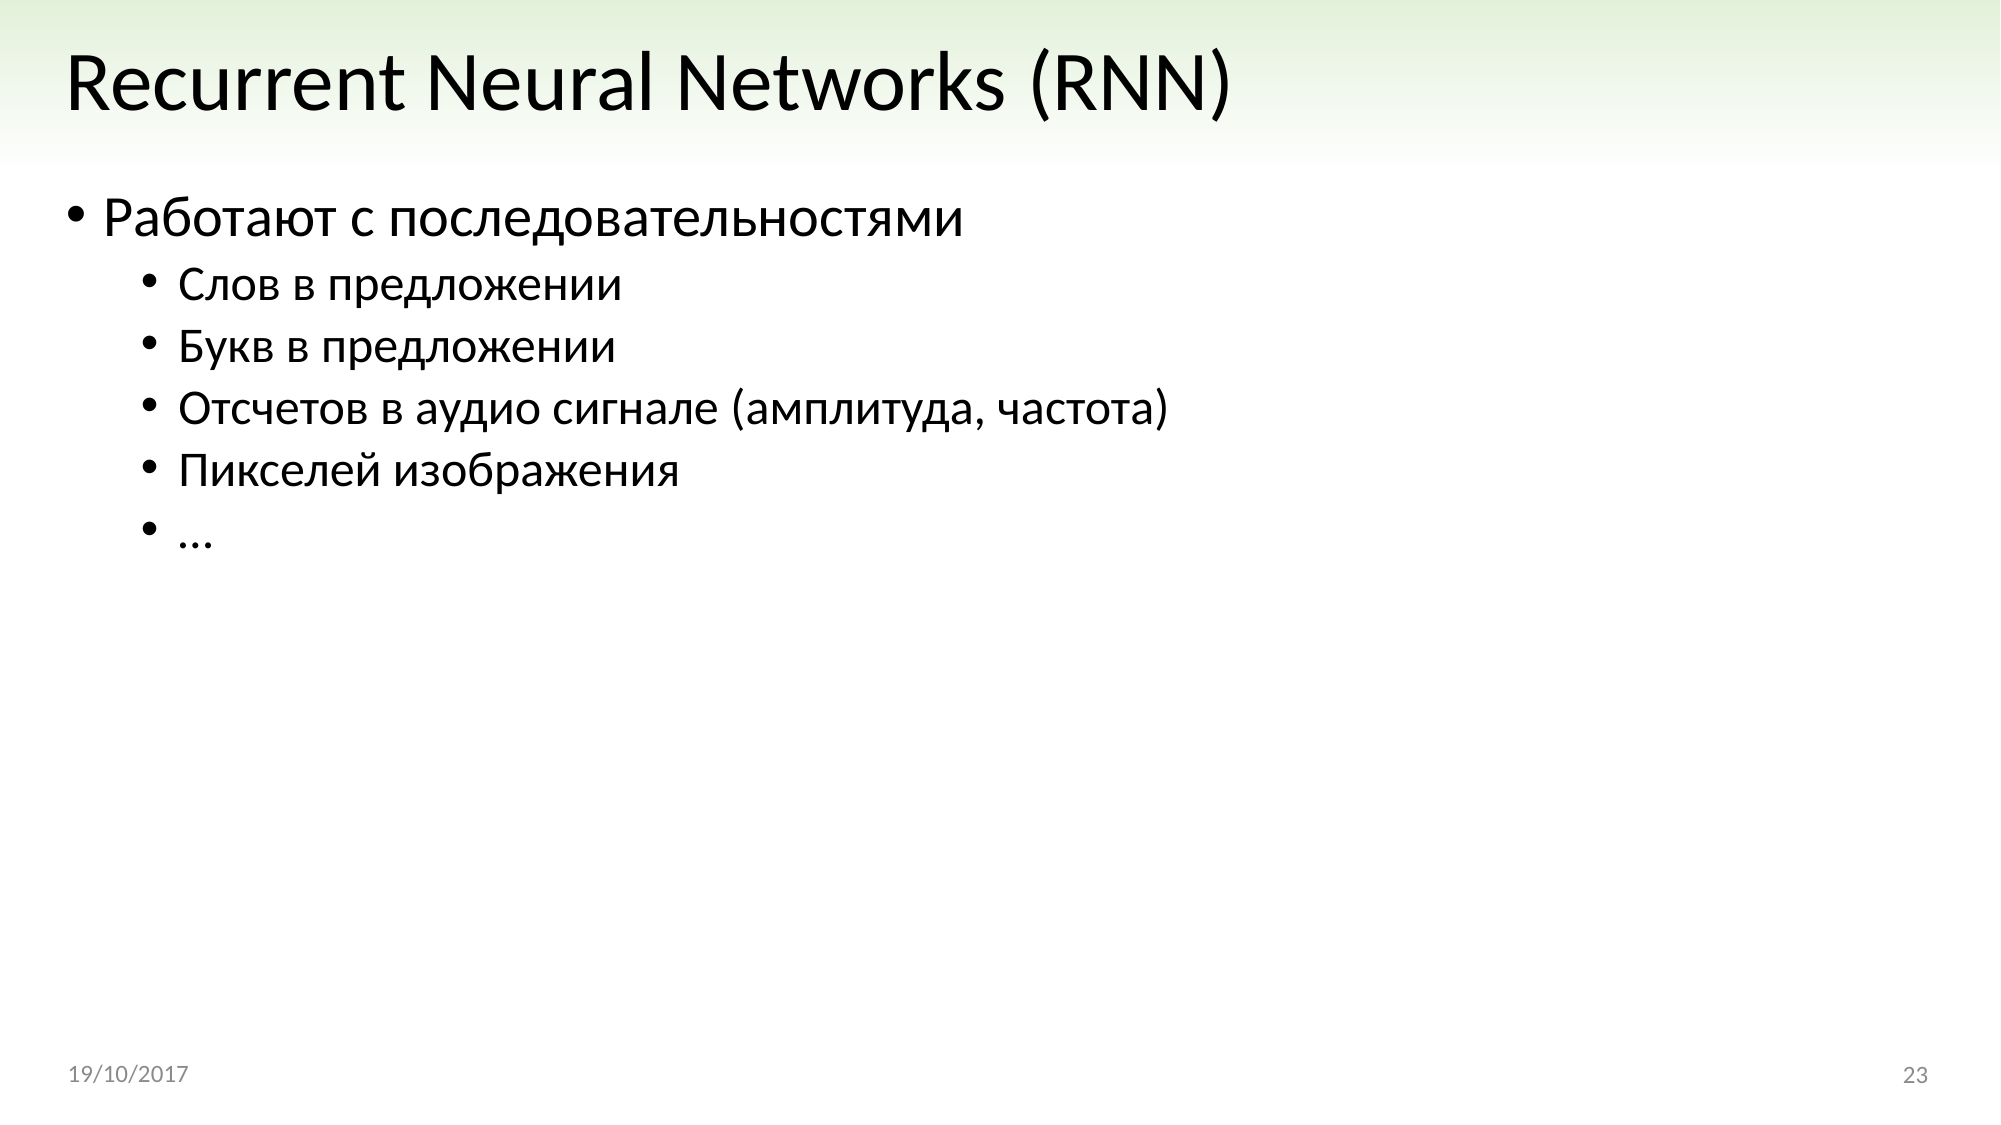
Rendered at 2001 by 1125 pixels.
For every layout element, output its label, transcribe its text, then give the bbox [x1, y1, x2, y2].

list Работают с последовательностями Слов в предложении Букв в предложении Отсчетов в аудио сигнале (амплитуда, частота) Пикселей изображения … [50, 170, 1943, 1016]
title Recurrent Neural Networks (RNN) [50, 28, 1943, 137]
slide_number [52, 1042, 503, 1103]
slide_number 23 [1493, 1044, 1944, 1104]
